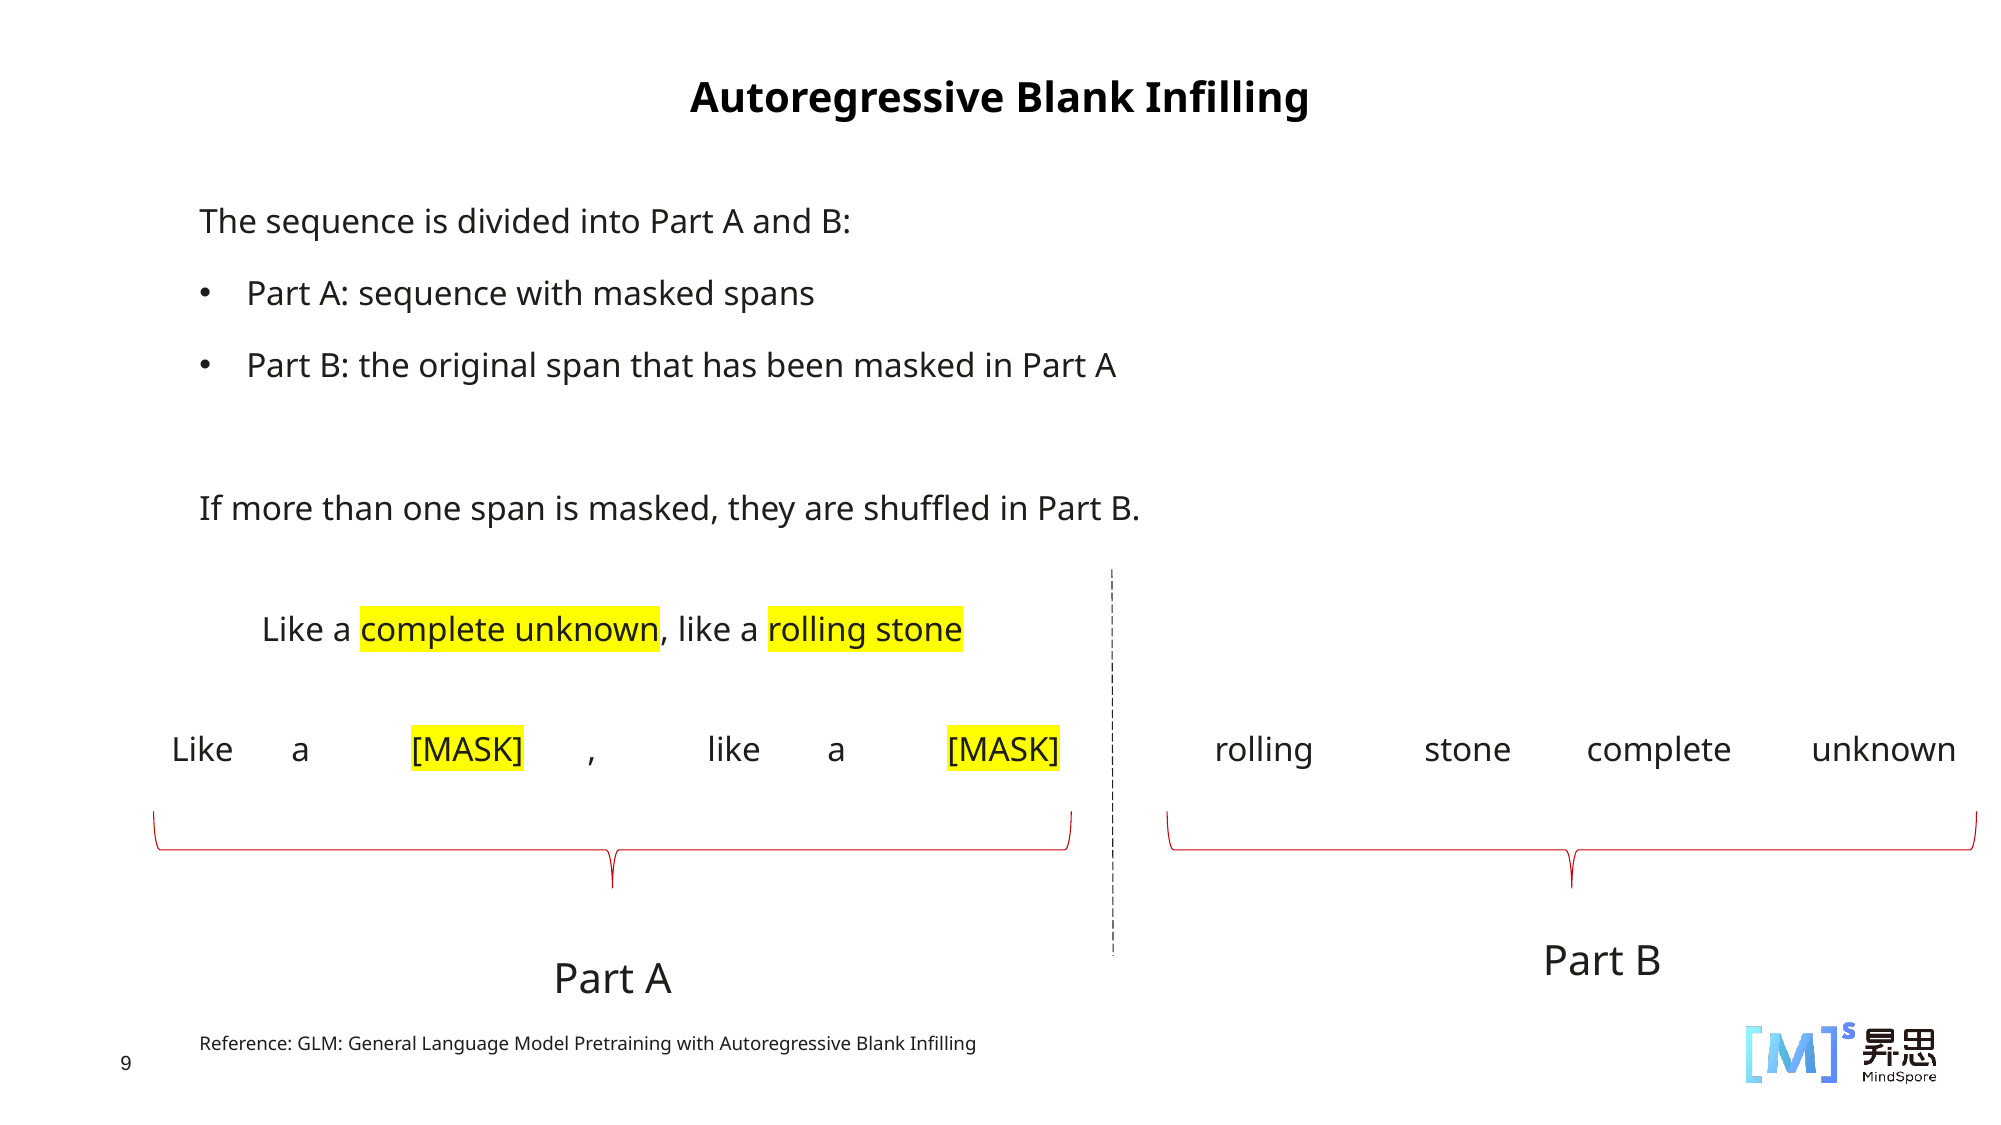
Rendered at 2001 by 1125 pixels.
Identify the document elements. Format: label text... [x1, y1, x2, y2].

text_box The sequence is divided into Part A and B: Part A: sequence with masked spans Part B: the original span that has been masked in Part A If more than one span is masked, they are shuffled in Part B. [184, 161, 1839, 535]
text_box Part B [1440, 904, 1764, 991]
text_box Reference: GLM: General Language Model Pretraining with Autoregressive Blank Infilling [184, 1013, 1398, 1062]
text_box stone [1386, 720, 1550, 775]
text_box rolling [1183, 720, 1346, 775]
text_box complete [1558, 720, 1761, 775]
text_box Autoregressive Blank Infilling [194, 70, 1807, 121]
text_box a [276, 720, 370, 775]
slide_number [1550, 1042, 2001, 1103]
text_box like [692, 720, 787, 775]
text_box [1166, 811, 1978, 889]
text_box Like a complete unknown, like a rolling stone [233, 569, 992, 656]
text_box unknown [1783, 720, 1985, 775]
text_box Like [156, 720, 250, 775]
picture [1742, 1020, 1942, 1042]
text_box a [812, 720, 907, 775]
text_box , [572, 720, 667, 775]
text_box [153, 811, 1072, 889]
text_box [MASK] [396, 720, 547, 775]
text_box Part A [451, 922, 774, 1009]
text_box [MASK] [932, 720, 1083, 775]
